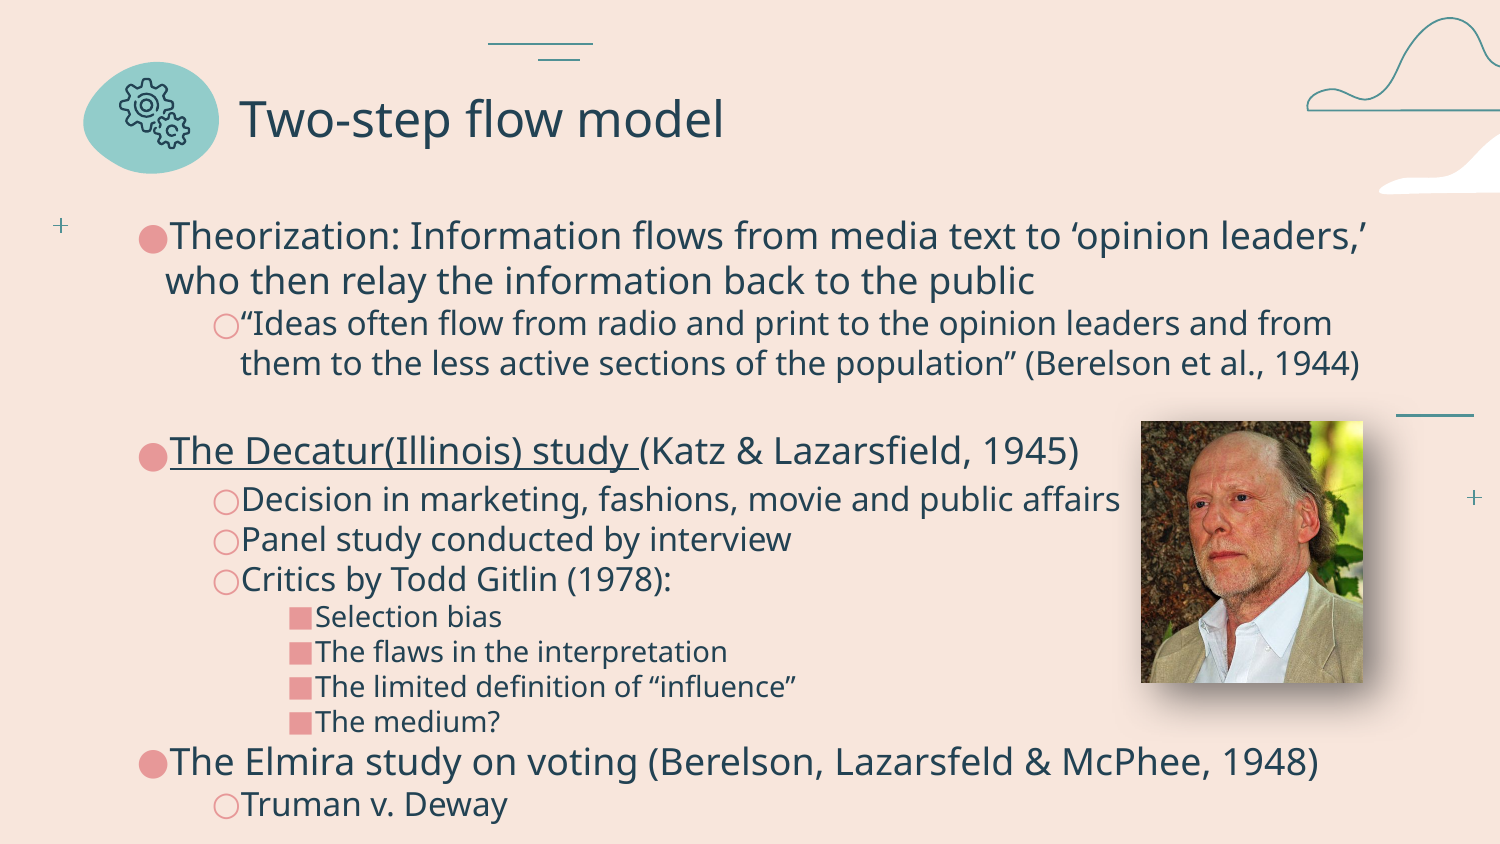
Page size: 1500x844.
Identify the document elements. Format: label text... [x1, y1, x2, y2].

title Two-step flow model [231, 83, 1435, 153]
list Theorization: Information flows from media text to ‘opinion leaders,’ who then relay the information back to the public “Ideas often flow from radio and print to the opinion leaders and from them to the less active sections of the population” (Berelson et al., 1944) The Decatur(Illinois) study (Katz & Lazarsfield, 1945) Decision in marketing, fashions, movie and public affairs Panel study conducted by interview Critics by Todd Gitlin (1978): Selection bias The flaws in the interpretation The limited definition of “influence” The medium? The Elmira study on voting (Berelson, Lazarsfeld & McPhee, 1948) Truman v. Deway [121, 197, 1393, 813]
picture [1141, 421, 1363, 683]
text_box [82, 61, 227, 175]
